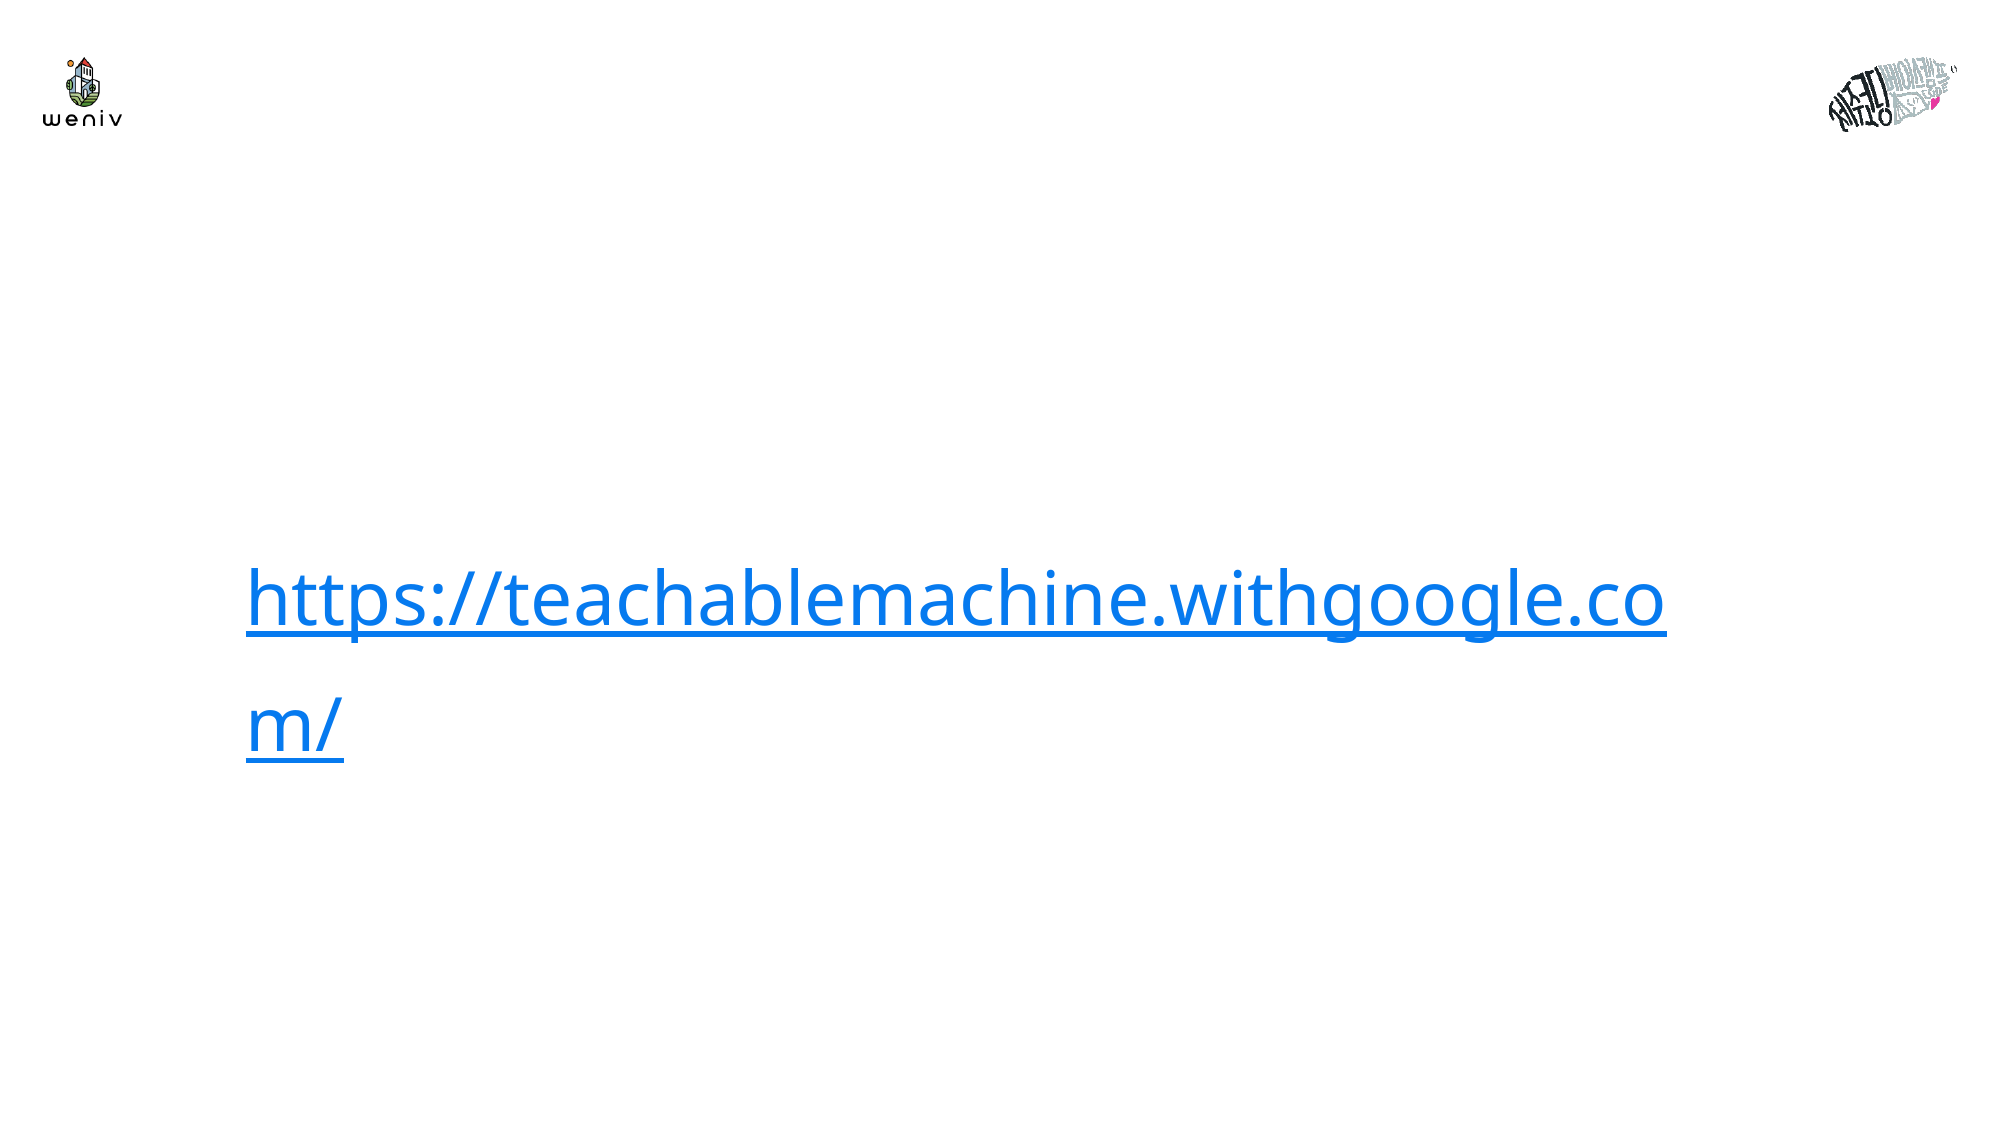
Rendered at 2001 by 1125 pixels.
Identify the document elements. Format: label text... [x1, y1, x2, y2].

picture [43, 57, 122, 126]
text_box https://teachablemachine.withgoogle.com/ [230, 492, 1732, 661]
picture [1829, 57, 1957, 133]
